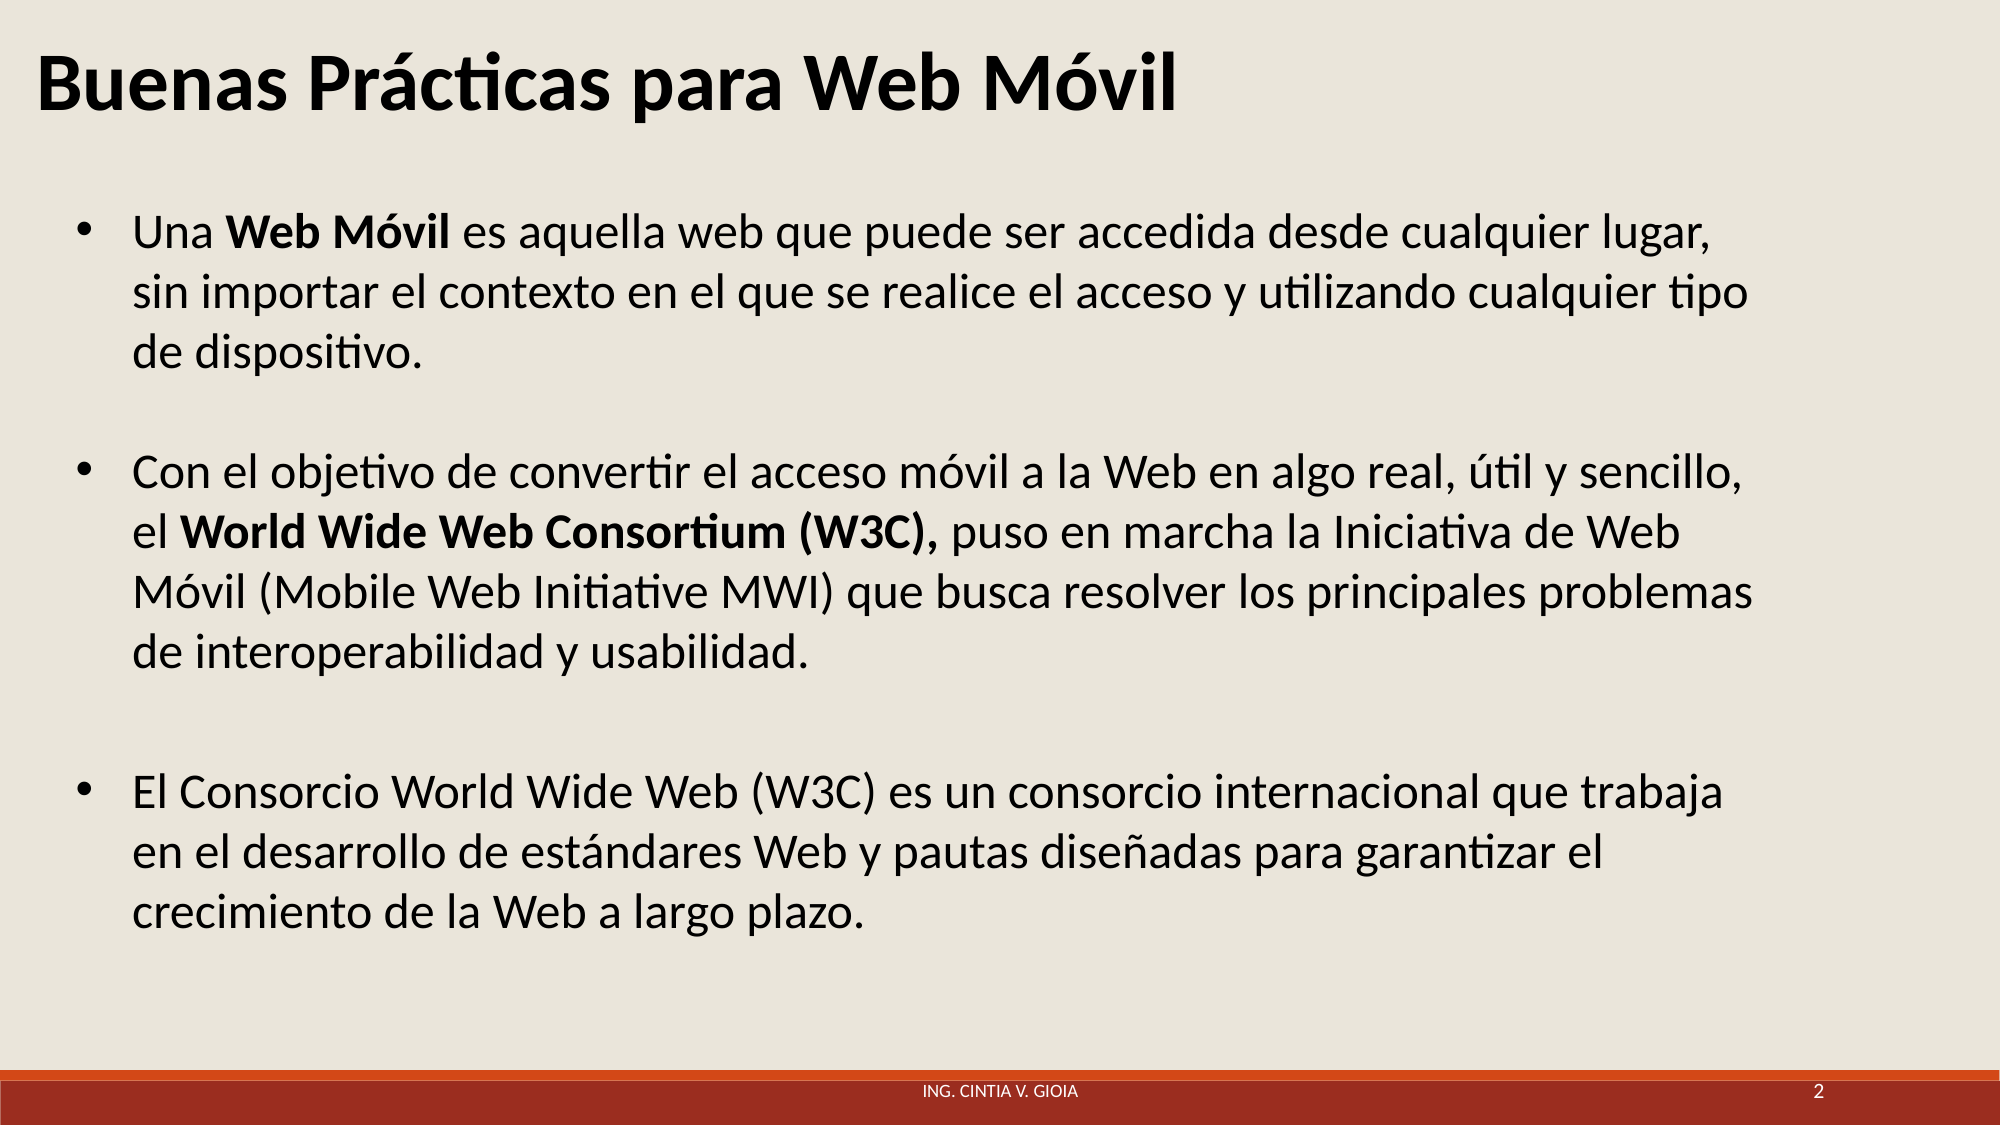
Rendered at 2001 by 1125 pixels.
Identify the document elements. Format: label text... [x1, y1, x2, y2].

footer Ing. Cintia V. Gioia [604, 1059, 1396, 1120]
text_box Buenas Prácticas para Web Móvil [21, 20, 1395, 135]
text_box Una Web Móvil es aquella web que puede ser accedida desde cualquier lugar, sin importar el contexto en el que se realice el acceso y utilizando cualquier tipo de dispositivo. Con el objetivo de convertir el acceso móvil a la Web en algo real, útil y sencillo, el World Wide Web Consortium (W3C), puso en marcha la Iniciativa de Web Móvil (Mobile Web Initiative MWI) que busca resolver los principales problemas de interoperabilidad y usabilidad. El Consorcio World Wide Web (W3C) es un consorcio internacional que trabaja en el desarrollo de estándares Web y pautas diseñadas para garantizar el crecimiento de la Web a largo plazo. [60, 190, 1789, 1026]
slide_number 2 [1624, 1059, 1840, 1120]
